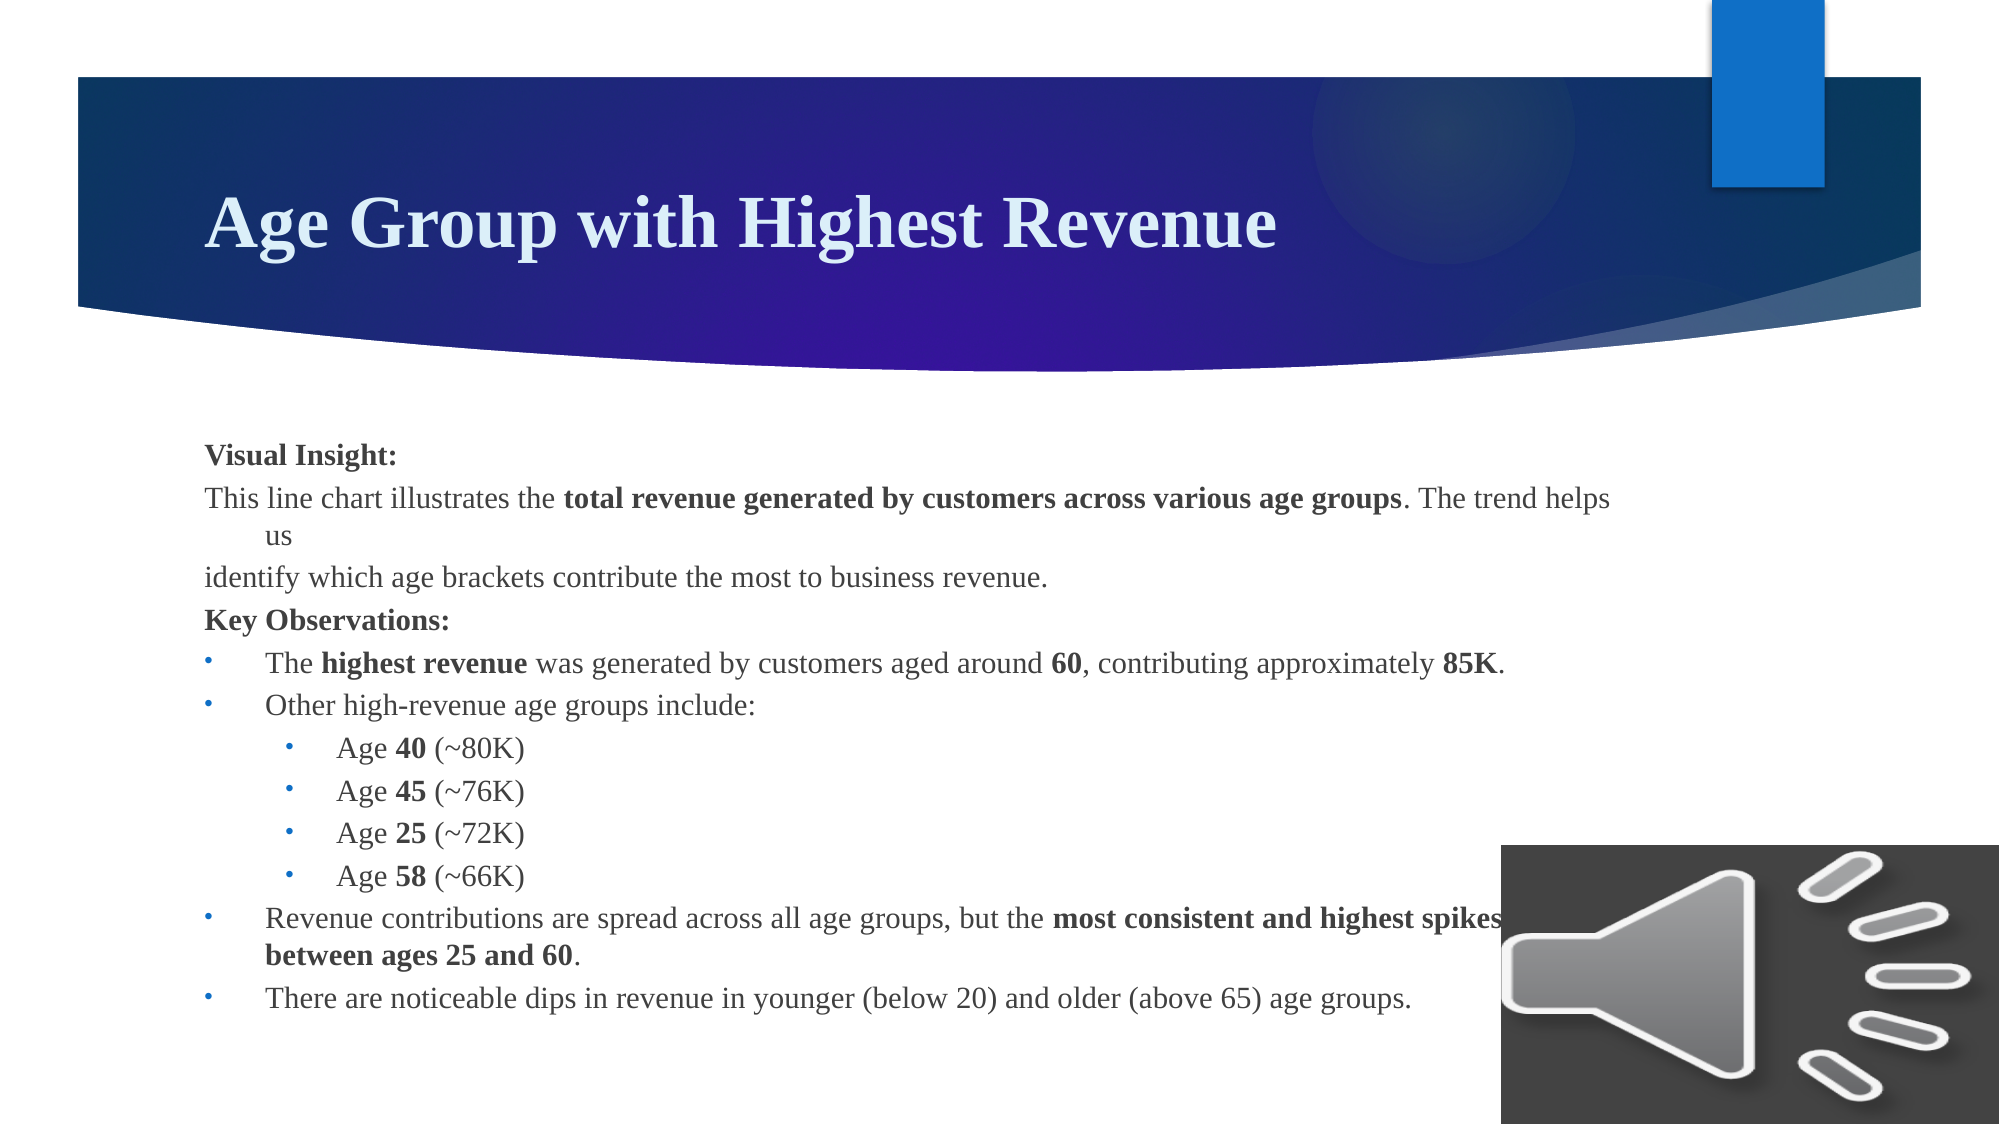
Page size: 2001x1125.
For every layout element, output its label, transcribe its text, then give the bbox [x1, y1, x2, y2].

title Age Group with Highest Revenue [189, 159, 1627, 276]
list Visual Insight: This line chart illustrates the total revenue generated by customers across various age groups. The trend helps us identify which age brackets contribute the most to business revenue. Key Observations: The highest revenue was generated by customers aged around 60, contributing approximately 85K. Other high-revenue age groups include: Age 40 (~80K) Age 45 (~76K) Age 25 (~72K) Age 58 (~66K) Revenue contributions are spread across all age groups, but the most consistent and highest spikes occur between ages 25 and 60. There are noticeable dips in revenue in younger (below 20) and older (above 65) age groups. [189, 427, 1638, 1042]
picture [1499, 843, 2000, 1125]
